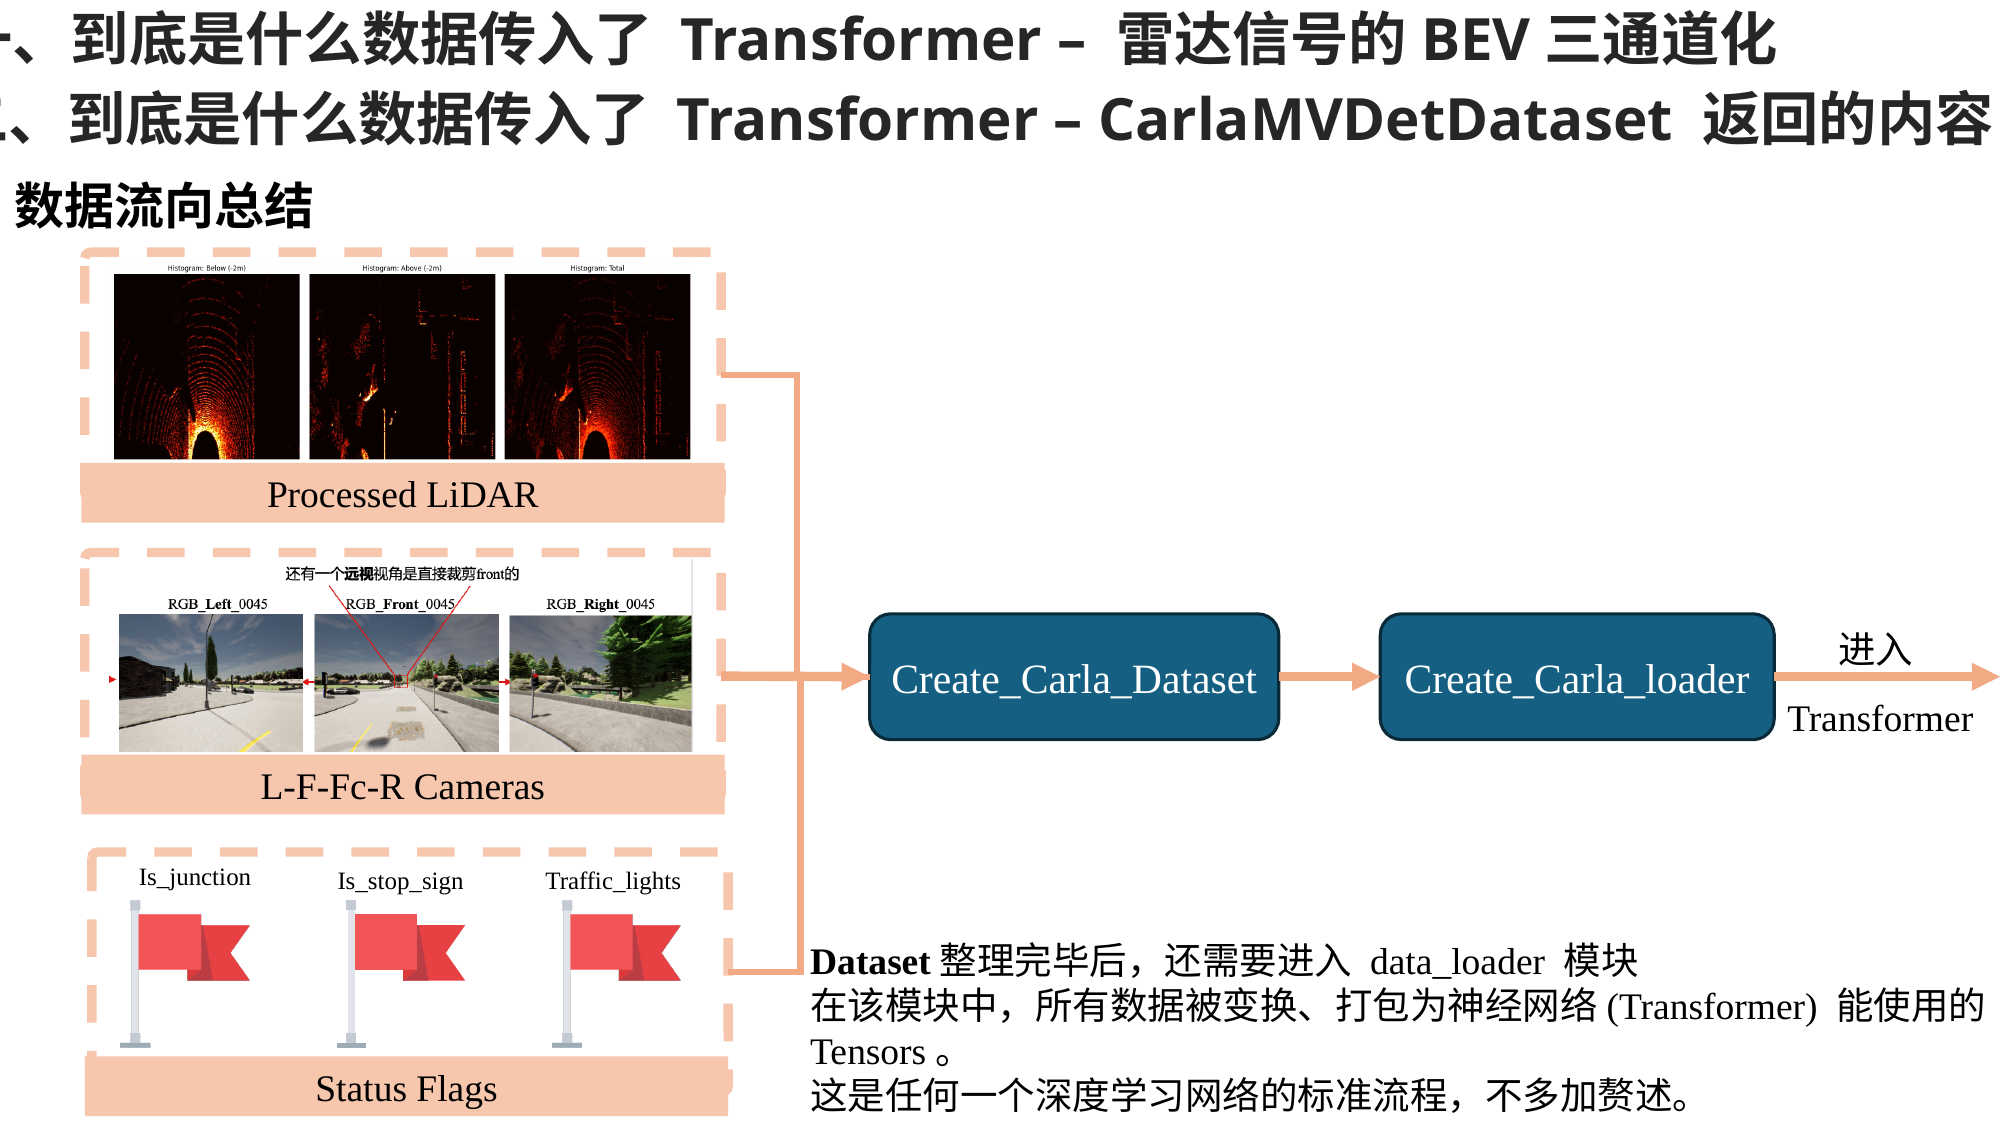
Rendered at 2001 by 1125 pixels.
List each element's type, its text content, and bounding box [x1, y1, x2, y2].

picture [551, 899, 682, 1049]
text_box [83, 550, 723, 754]
text_box 一、到底是什么数据传入了 Transformer – 雷达信号的BEV三通道化 [0, 0, 1793, 80]
picture [120, 899, 250, 1049]
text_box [720, 374, 871, 675]
text_box Dataset整理完毕后，还需要进入 data_loader 模块 在该模块中，所有数据被变换、打包为神经网络(Transformer) 能使用的Tensors。 这是任何一个深度学习网络的标准流程，不多加赘述。 [795, 929, 2000, 1125]
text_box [336, 899, 466, 1049]
text_box Processed LiDAR [81, 462, 720, 523]
text_box L-F-Fc-R Cameras [81, 754, 725, 815]
text_box Status Flags [84, 1056, 729, 1117]
text_box [83, 250, 723, 462]
text_box Create_Carla_Dataset [871, 612, 1281, 742]
text_box [90, 850, 730, 1061]
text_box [727, 678, 871, 973]
text_box 二、到底是什么数据传入了 Transformer – CarlaMVDetDataset 返回的内容 [0, 74, 2000, 160]
picture [108, 558, 693, 753]
text_box 进入 Transformer [1762, 596, 1989, 746]
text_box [108, 260, 695, 464]
text_box Create_Carla_loader [1378, 612, 1762, 742]
text_box 数据流向总结 [0, 167, 1174, 242]
